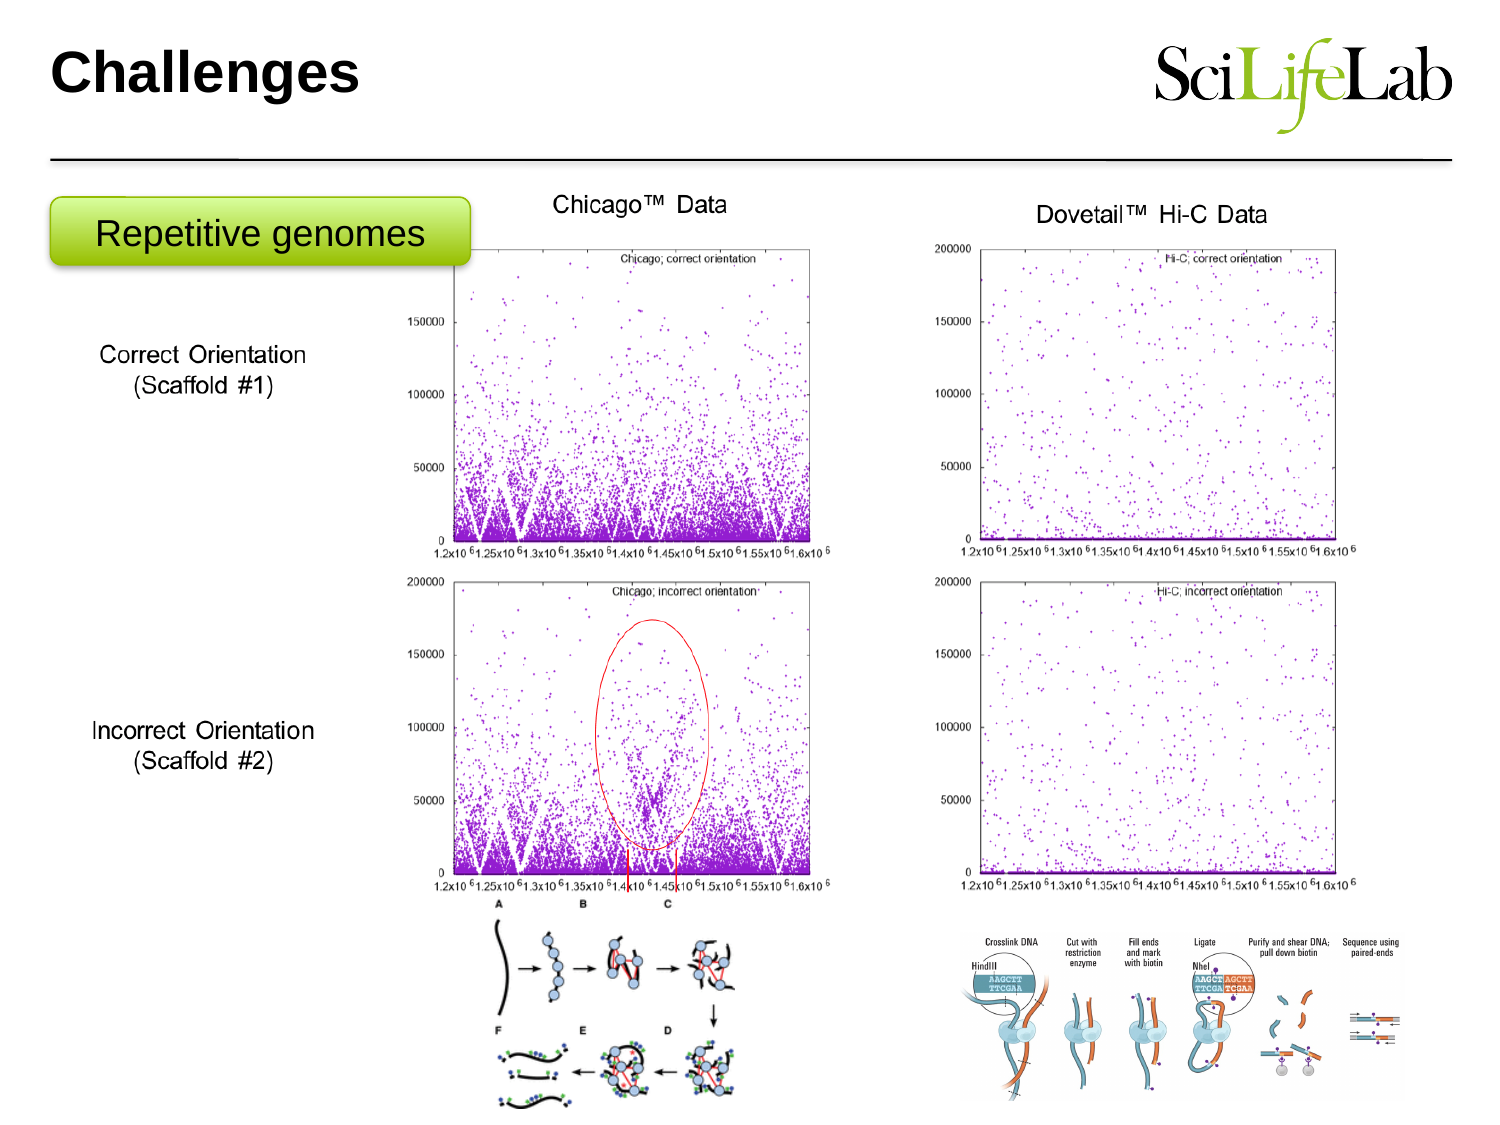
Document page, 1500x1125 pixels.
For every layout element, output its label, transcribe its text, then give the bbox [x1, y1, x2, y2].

title Challenges [50, 34, 1452, 139]
picture [83, 175, 1369, 1110]
text_box Repetitive genomes [49, 196, 78, 266]
picture [960, 932, 1405, 1101]
